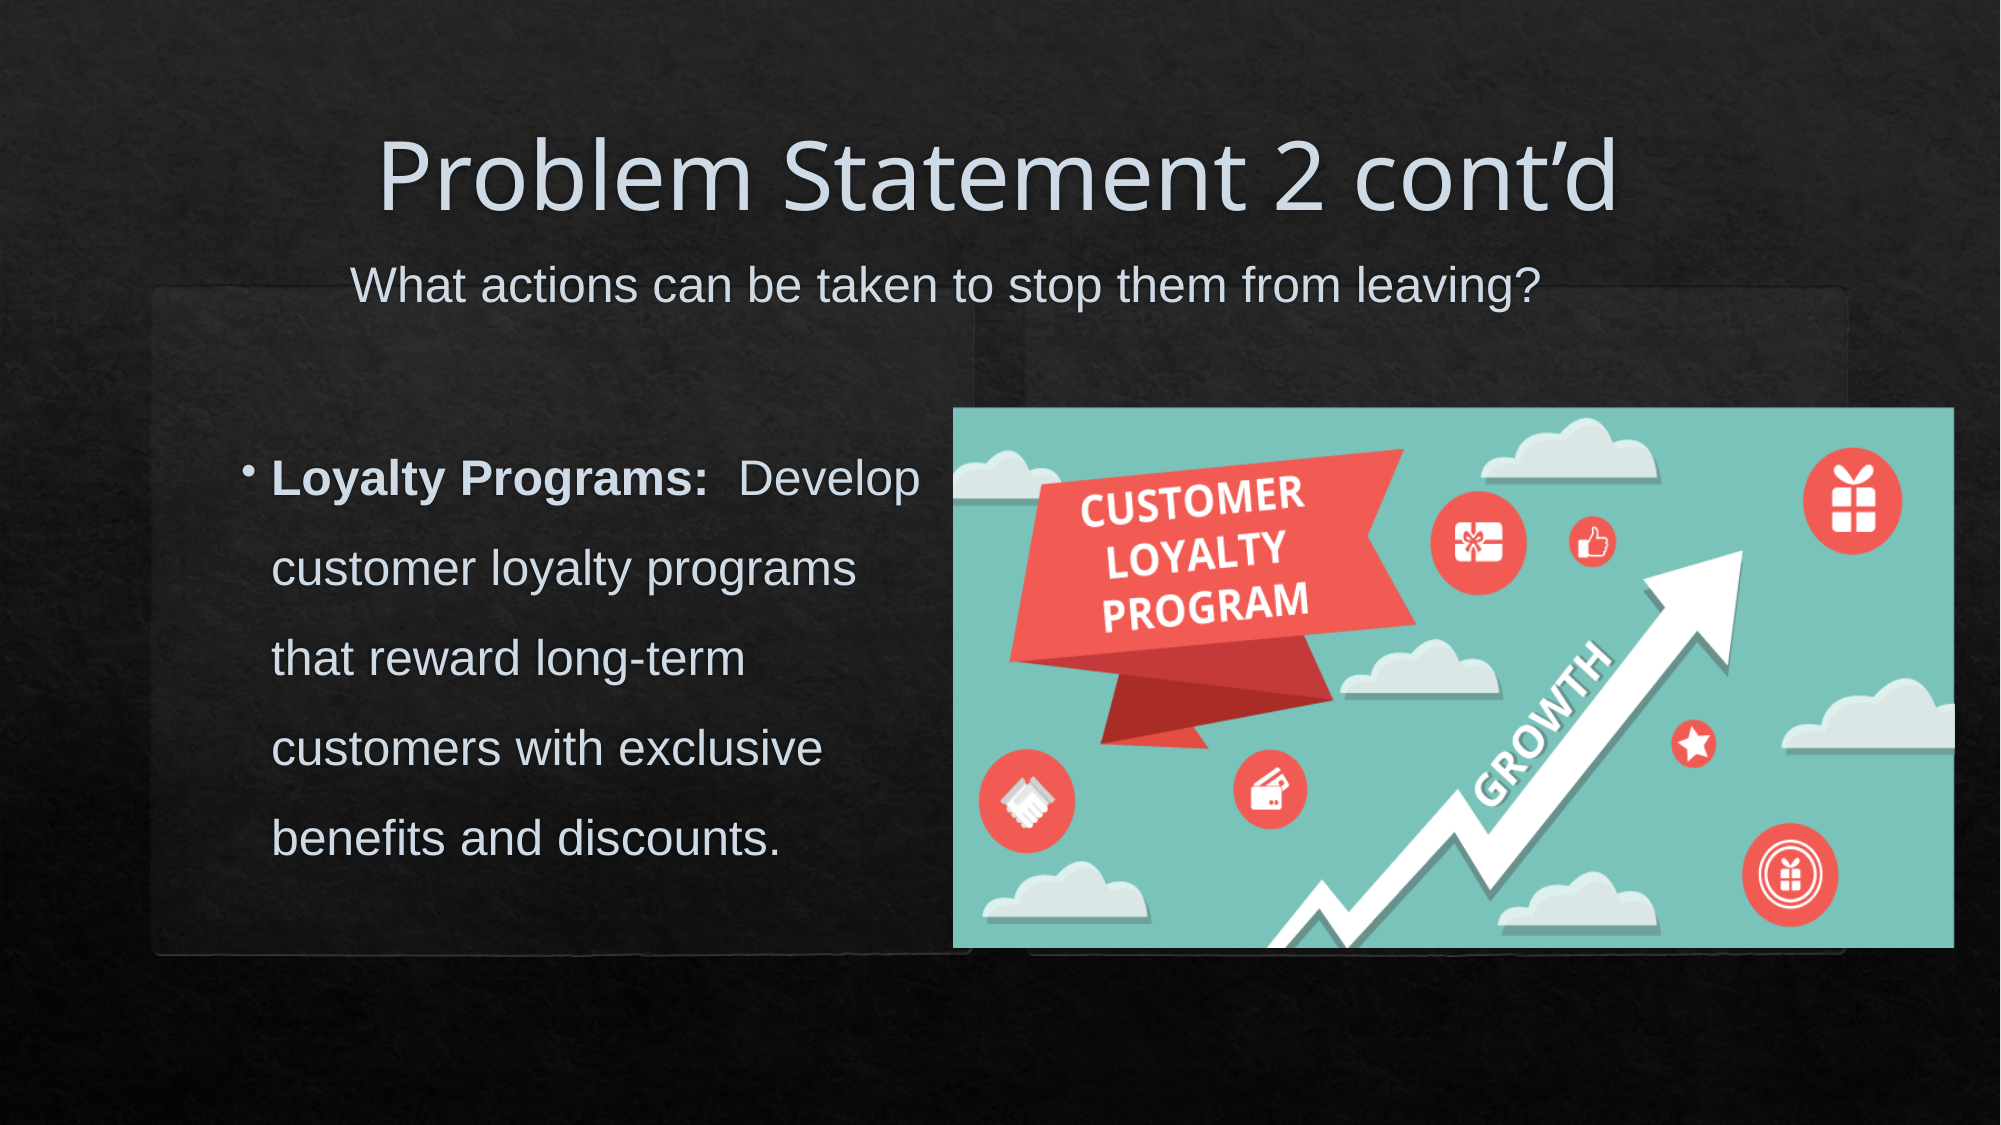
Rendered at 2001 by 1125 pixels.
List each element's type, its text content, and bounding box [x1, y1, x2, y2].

title Problem Statement 2 cont’d [149, 99, 1849, 260]
picture [149, 284, 1955, 957]
list Loyalty Programs: Develop customer loyalty programs that reward long-term customers with exclusive benefits and discounts. [171, 408, 948, 908]
list What actions can be taken to stop them from leaving? [296, 294, 1610, 404]
